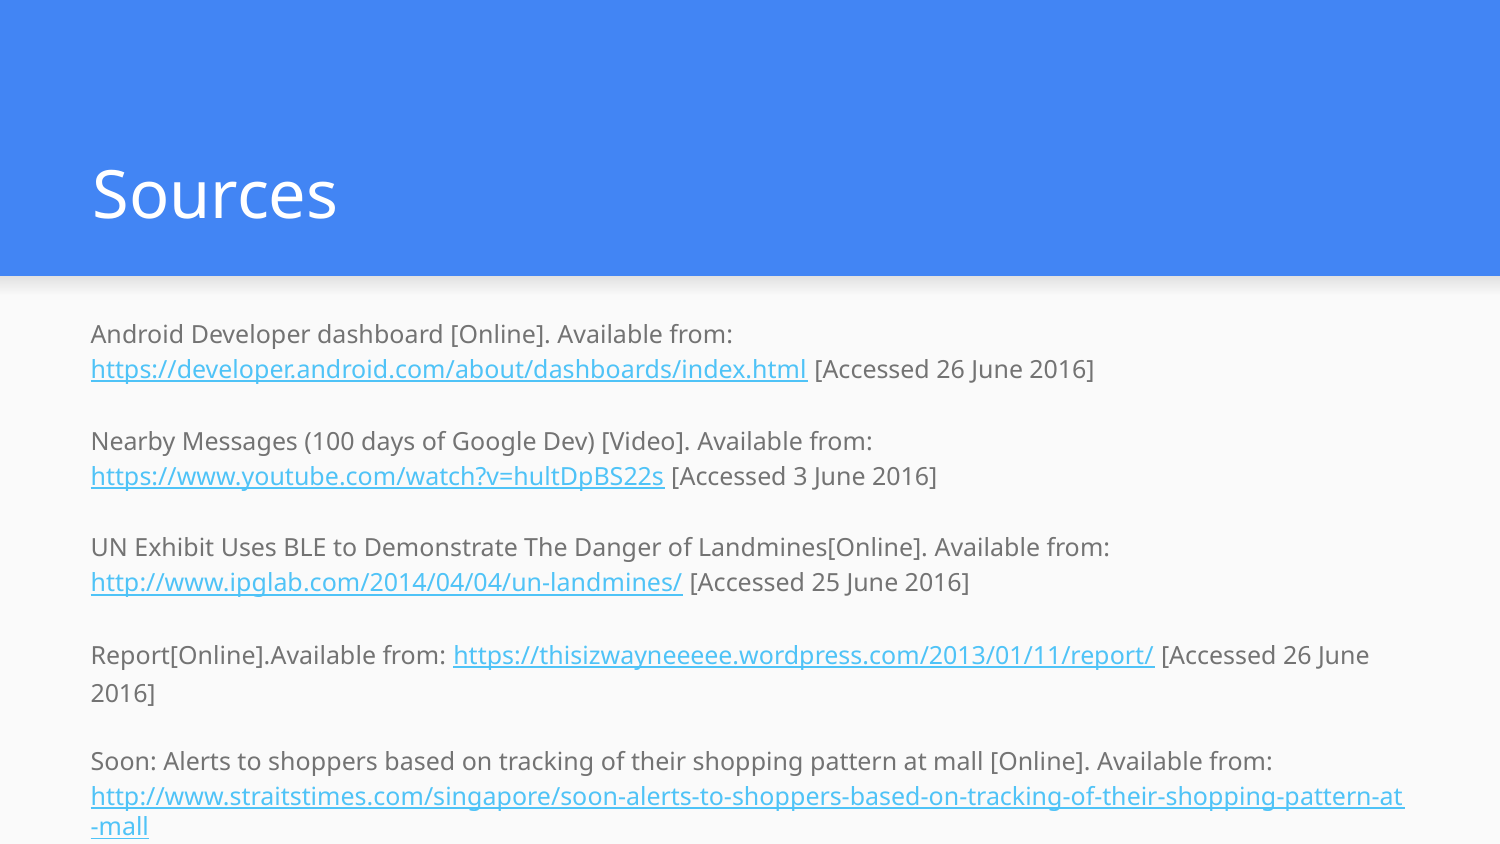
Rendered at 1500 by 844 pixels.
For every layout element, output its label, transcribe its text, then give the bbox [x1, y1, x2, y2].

title Sources [77, 121, 1427, 248]
list Android Developer dashboard [Online]. Available from: https://developer.android.com/about/dashboards/index.html [Accessed 26 June 2016] Nearby Messages (100 days of Google Dev) [Video]. Available from: https://www.youtube.com/watch?v=hultDpBS22s [Accessed 3 June 2016] UN Exhibit Uses BLE to Demonstrate The Danger of Landmines[Online]. Available from: http://www.ipglab.com/2014/04/04/un-landmines/ [Accessed 25 June 2016] Report[Online].Available from: https://thisizwayneeeee.wordpress.com/2013/01/11/report/ [Accessed 26 June 2016] Soon: Alerts to shoppers based on tracking of their shopping pattern at mall [Online]. Available from: http://www.straitstimes.com/singapore/soon-alerts-to-shoppers-based-on-tracking-of-their-shopping-pattern-at-mall [Accessed 27 June 2016] [75, 298, 1425, 705]
